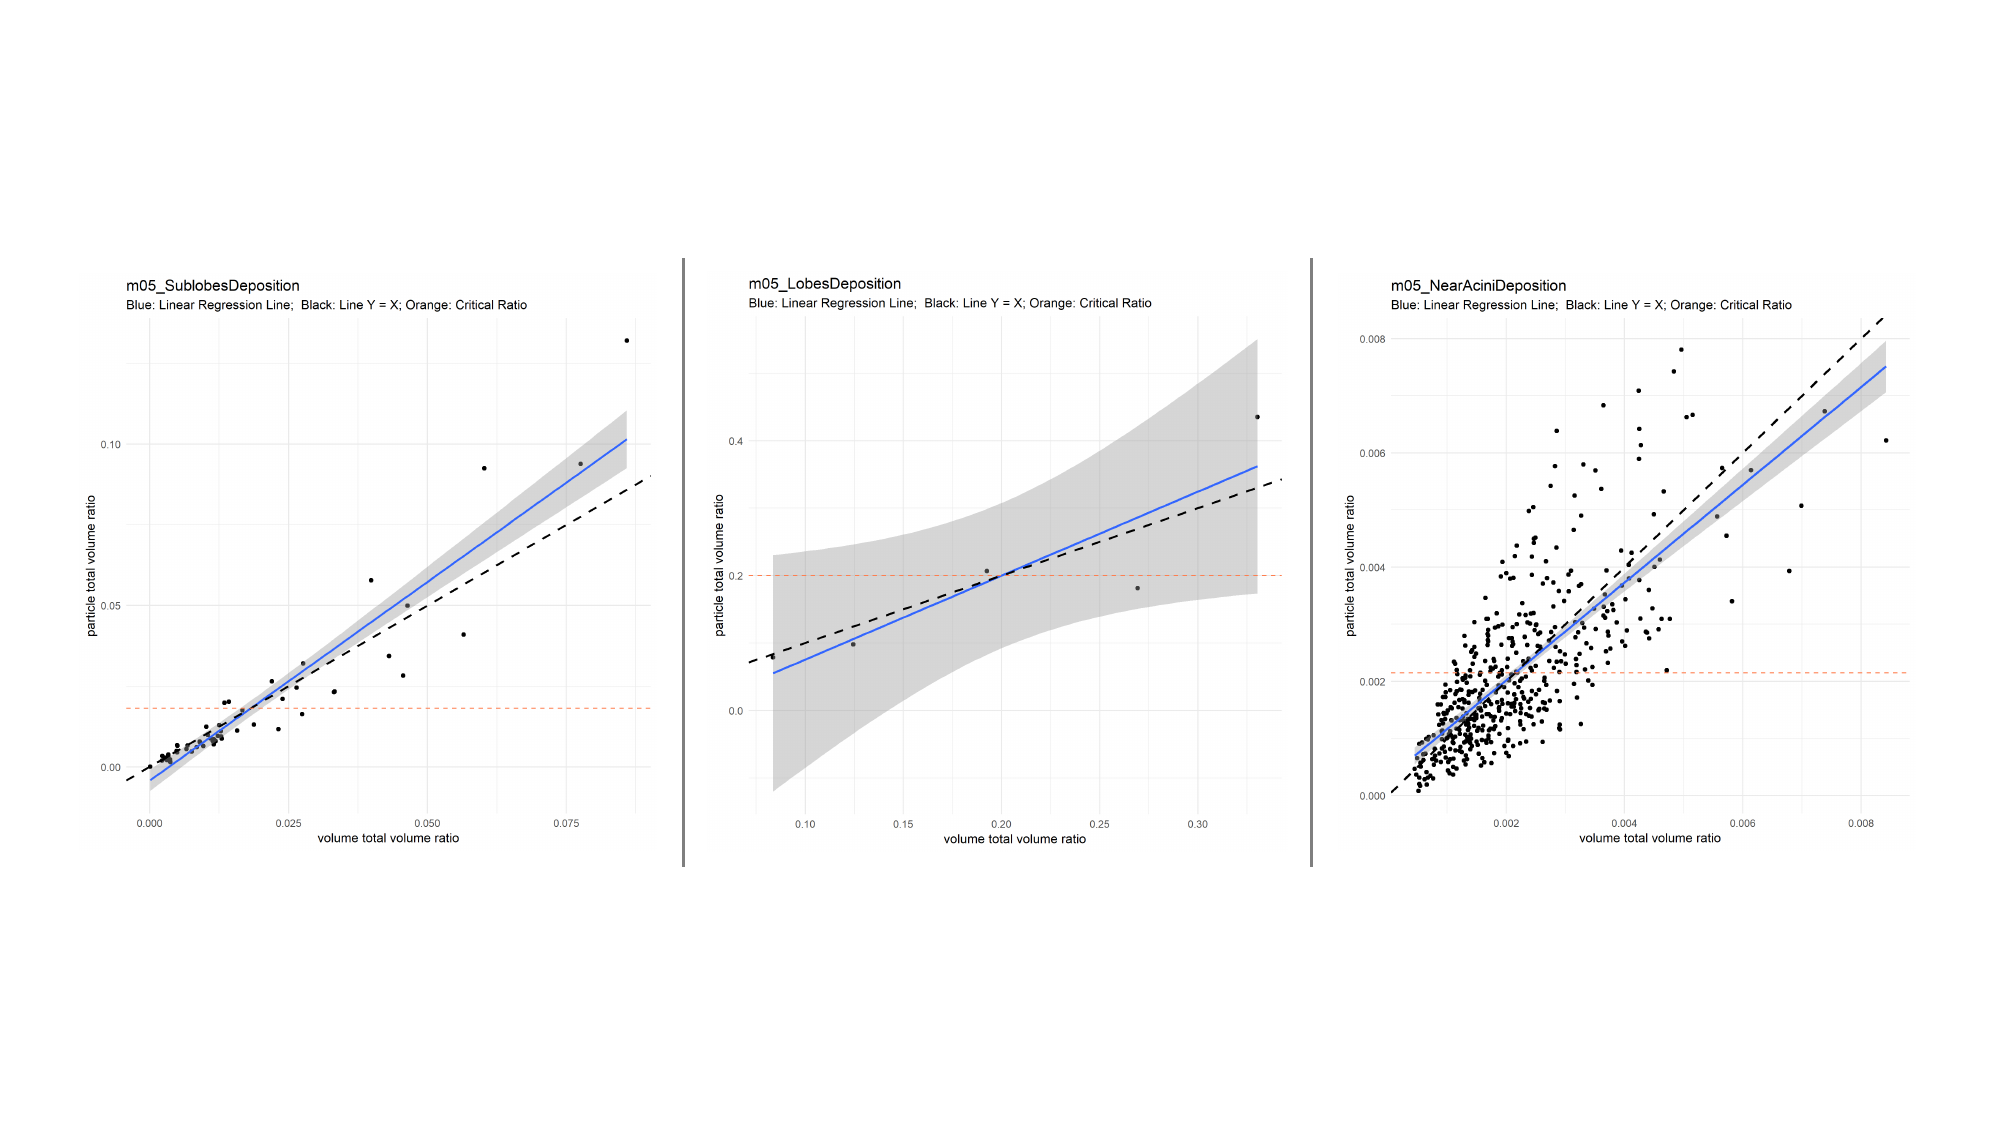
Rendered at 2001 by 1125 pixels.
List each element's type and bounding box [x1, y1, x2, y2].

picture [707, 271, 1288, 853]
picture [79, 273, 657, 851]
picture [1338, 273, 1916, 851]
